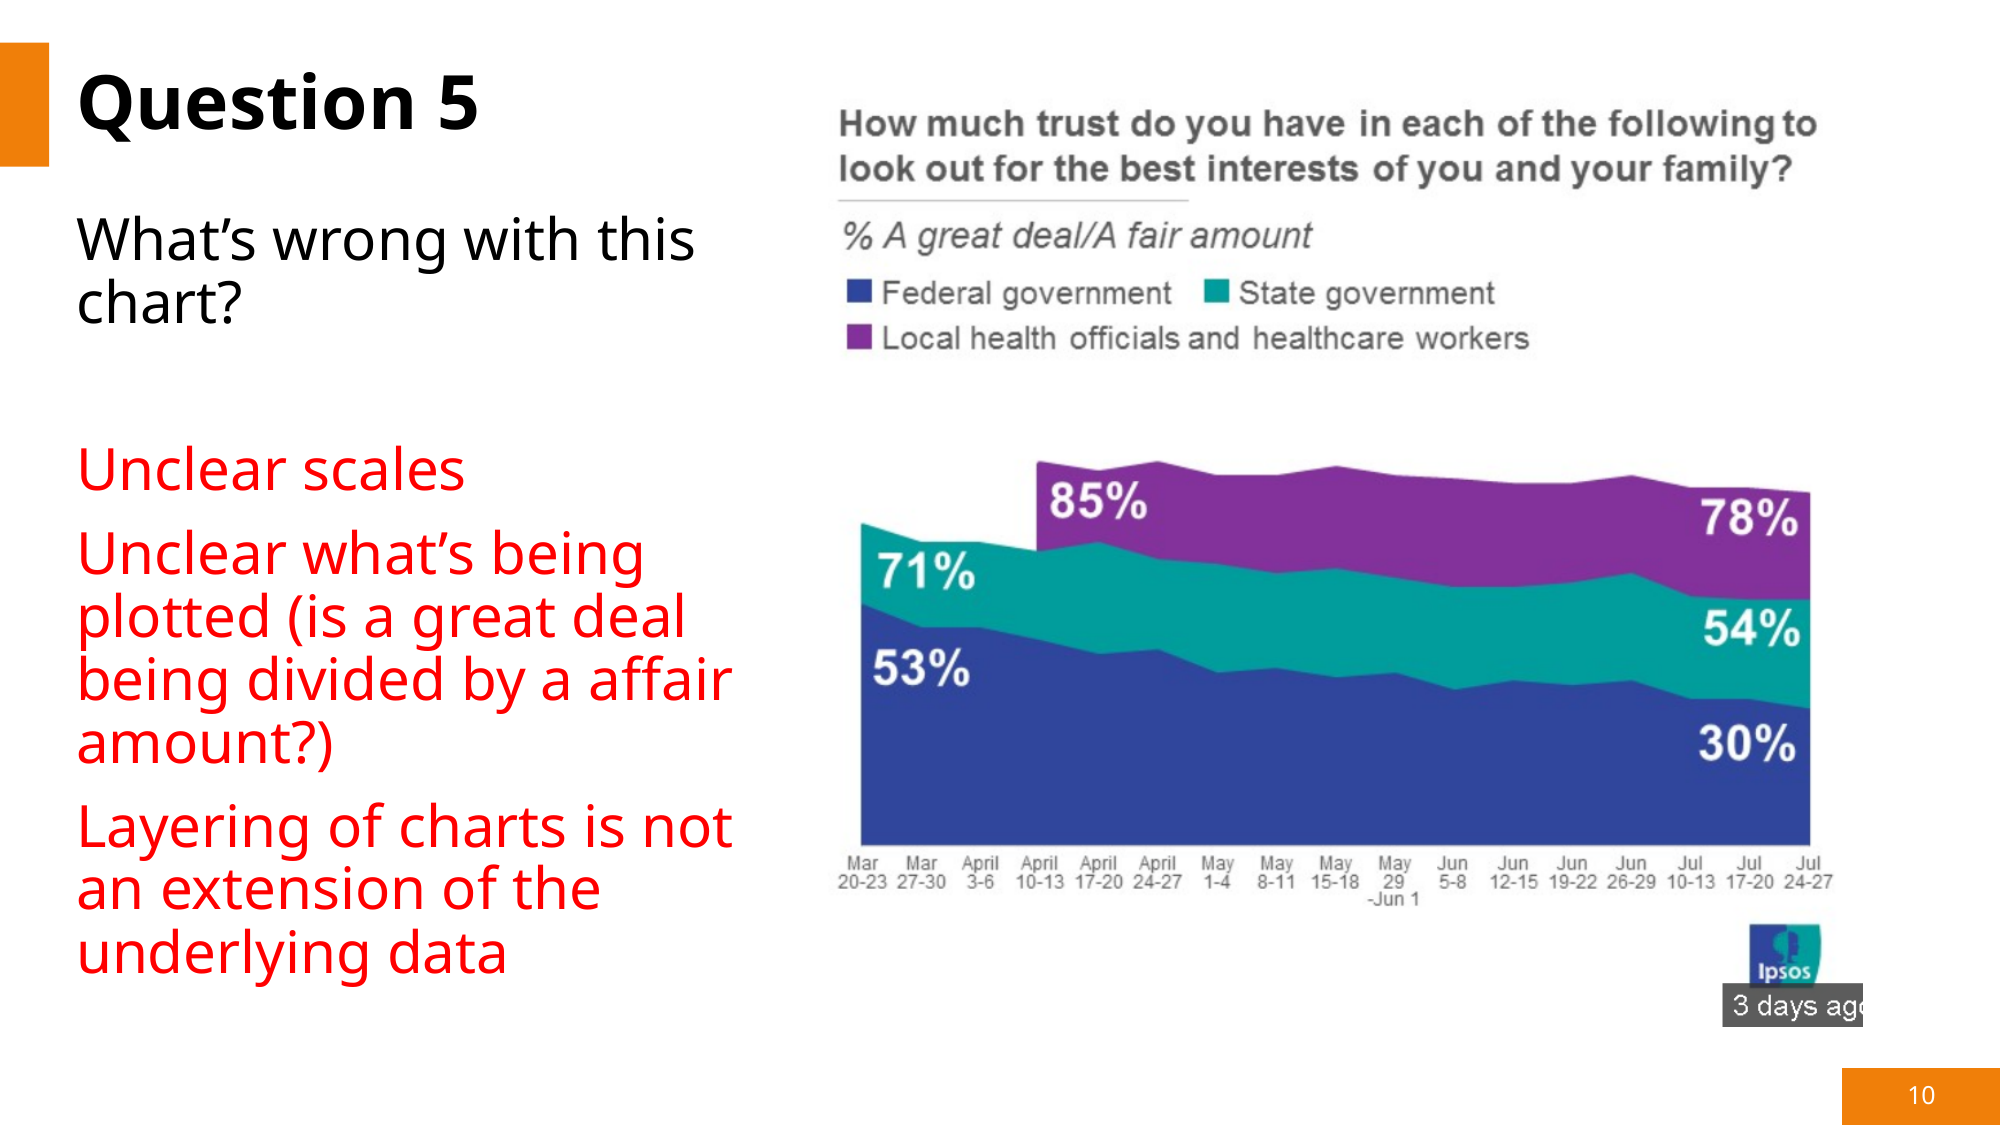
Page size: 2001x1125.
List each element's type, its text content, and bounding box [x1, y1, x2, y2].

slide_number 10 [1889, 1079, 1951, 1114]
picture [825, 77, 1863, 1027]
title Question 5 [60, 42, 1951, 168]
list What’s wrong with this chart? Unclear scales Unclear what’s being plotted (is a great deal being divided by a affair amount?) Layering of charts is not an extension of the underlying data [60, 202, 811, 1014]
